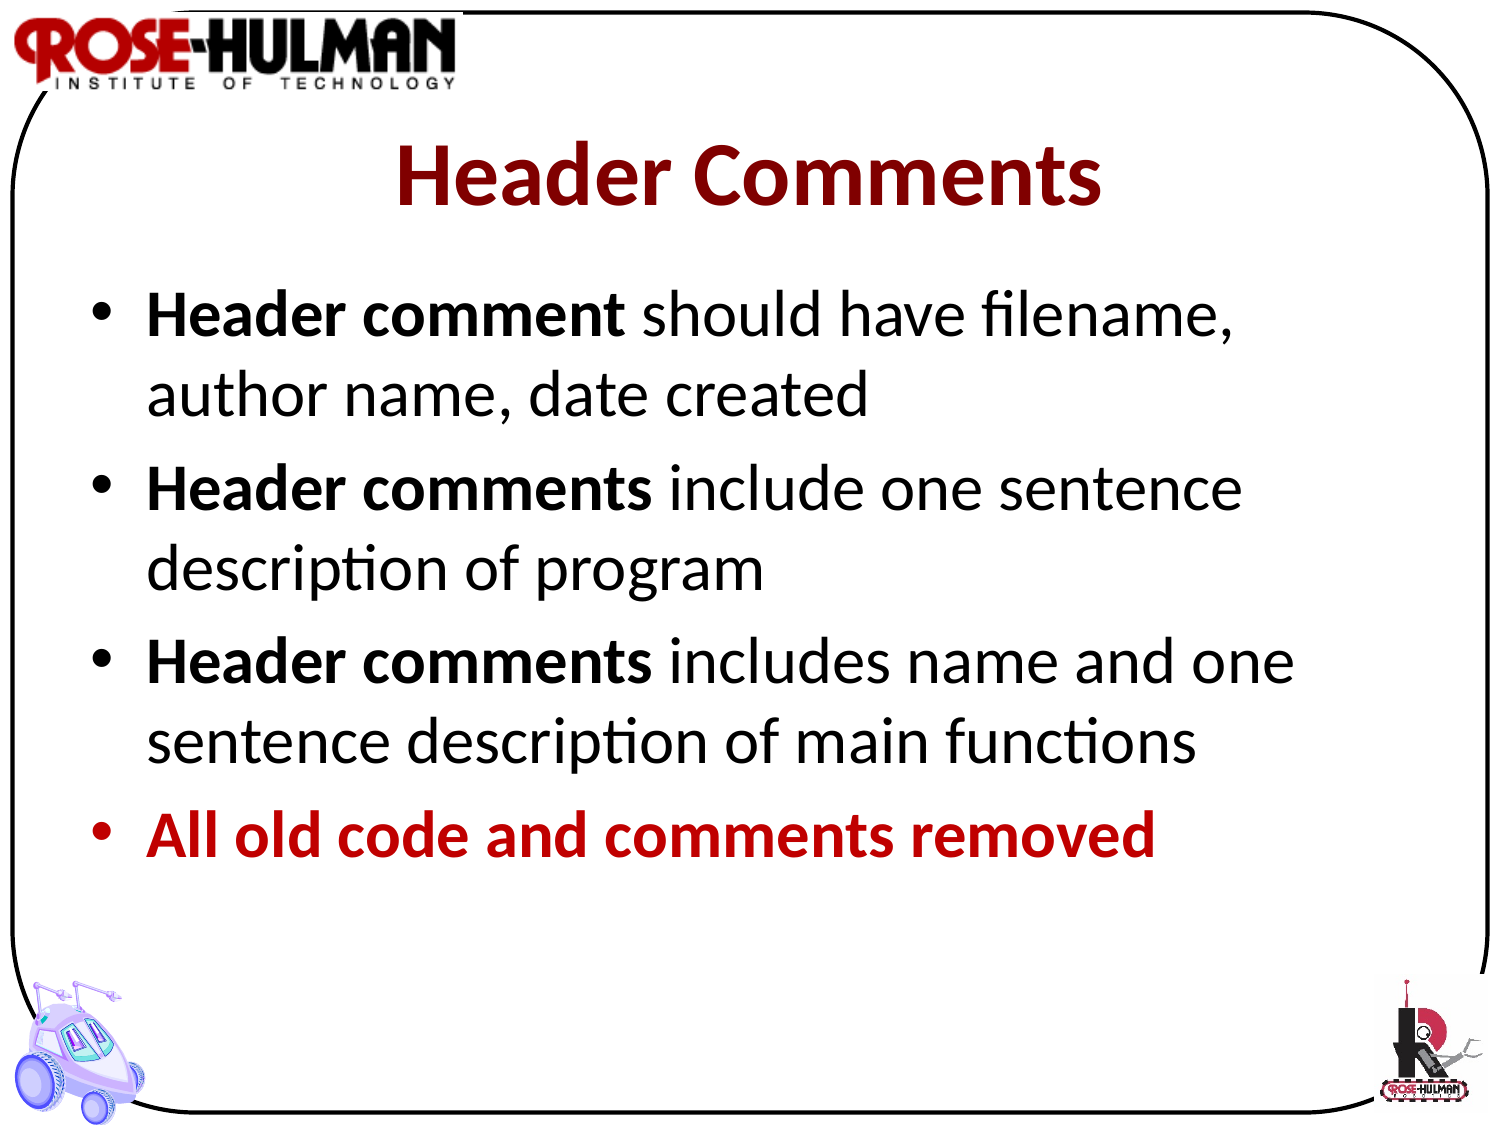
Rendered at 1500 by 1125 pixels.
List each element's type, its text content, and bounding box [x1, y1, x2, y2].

title Header Comments [75, 75, 1425, 262]
list Header comment should have filename, author name, date created Header comments include one sentence description of program Header comments includes name and one sentence description of main functions All old code and comments removed [75, 262, 1425, 1005]
picture [1374, 974, 1488, 1113]
picture [10, 12, 463, 91]
